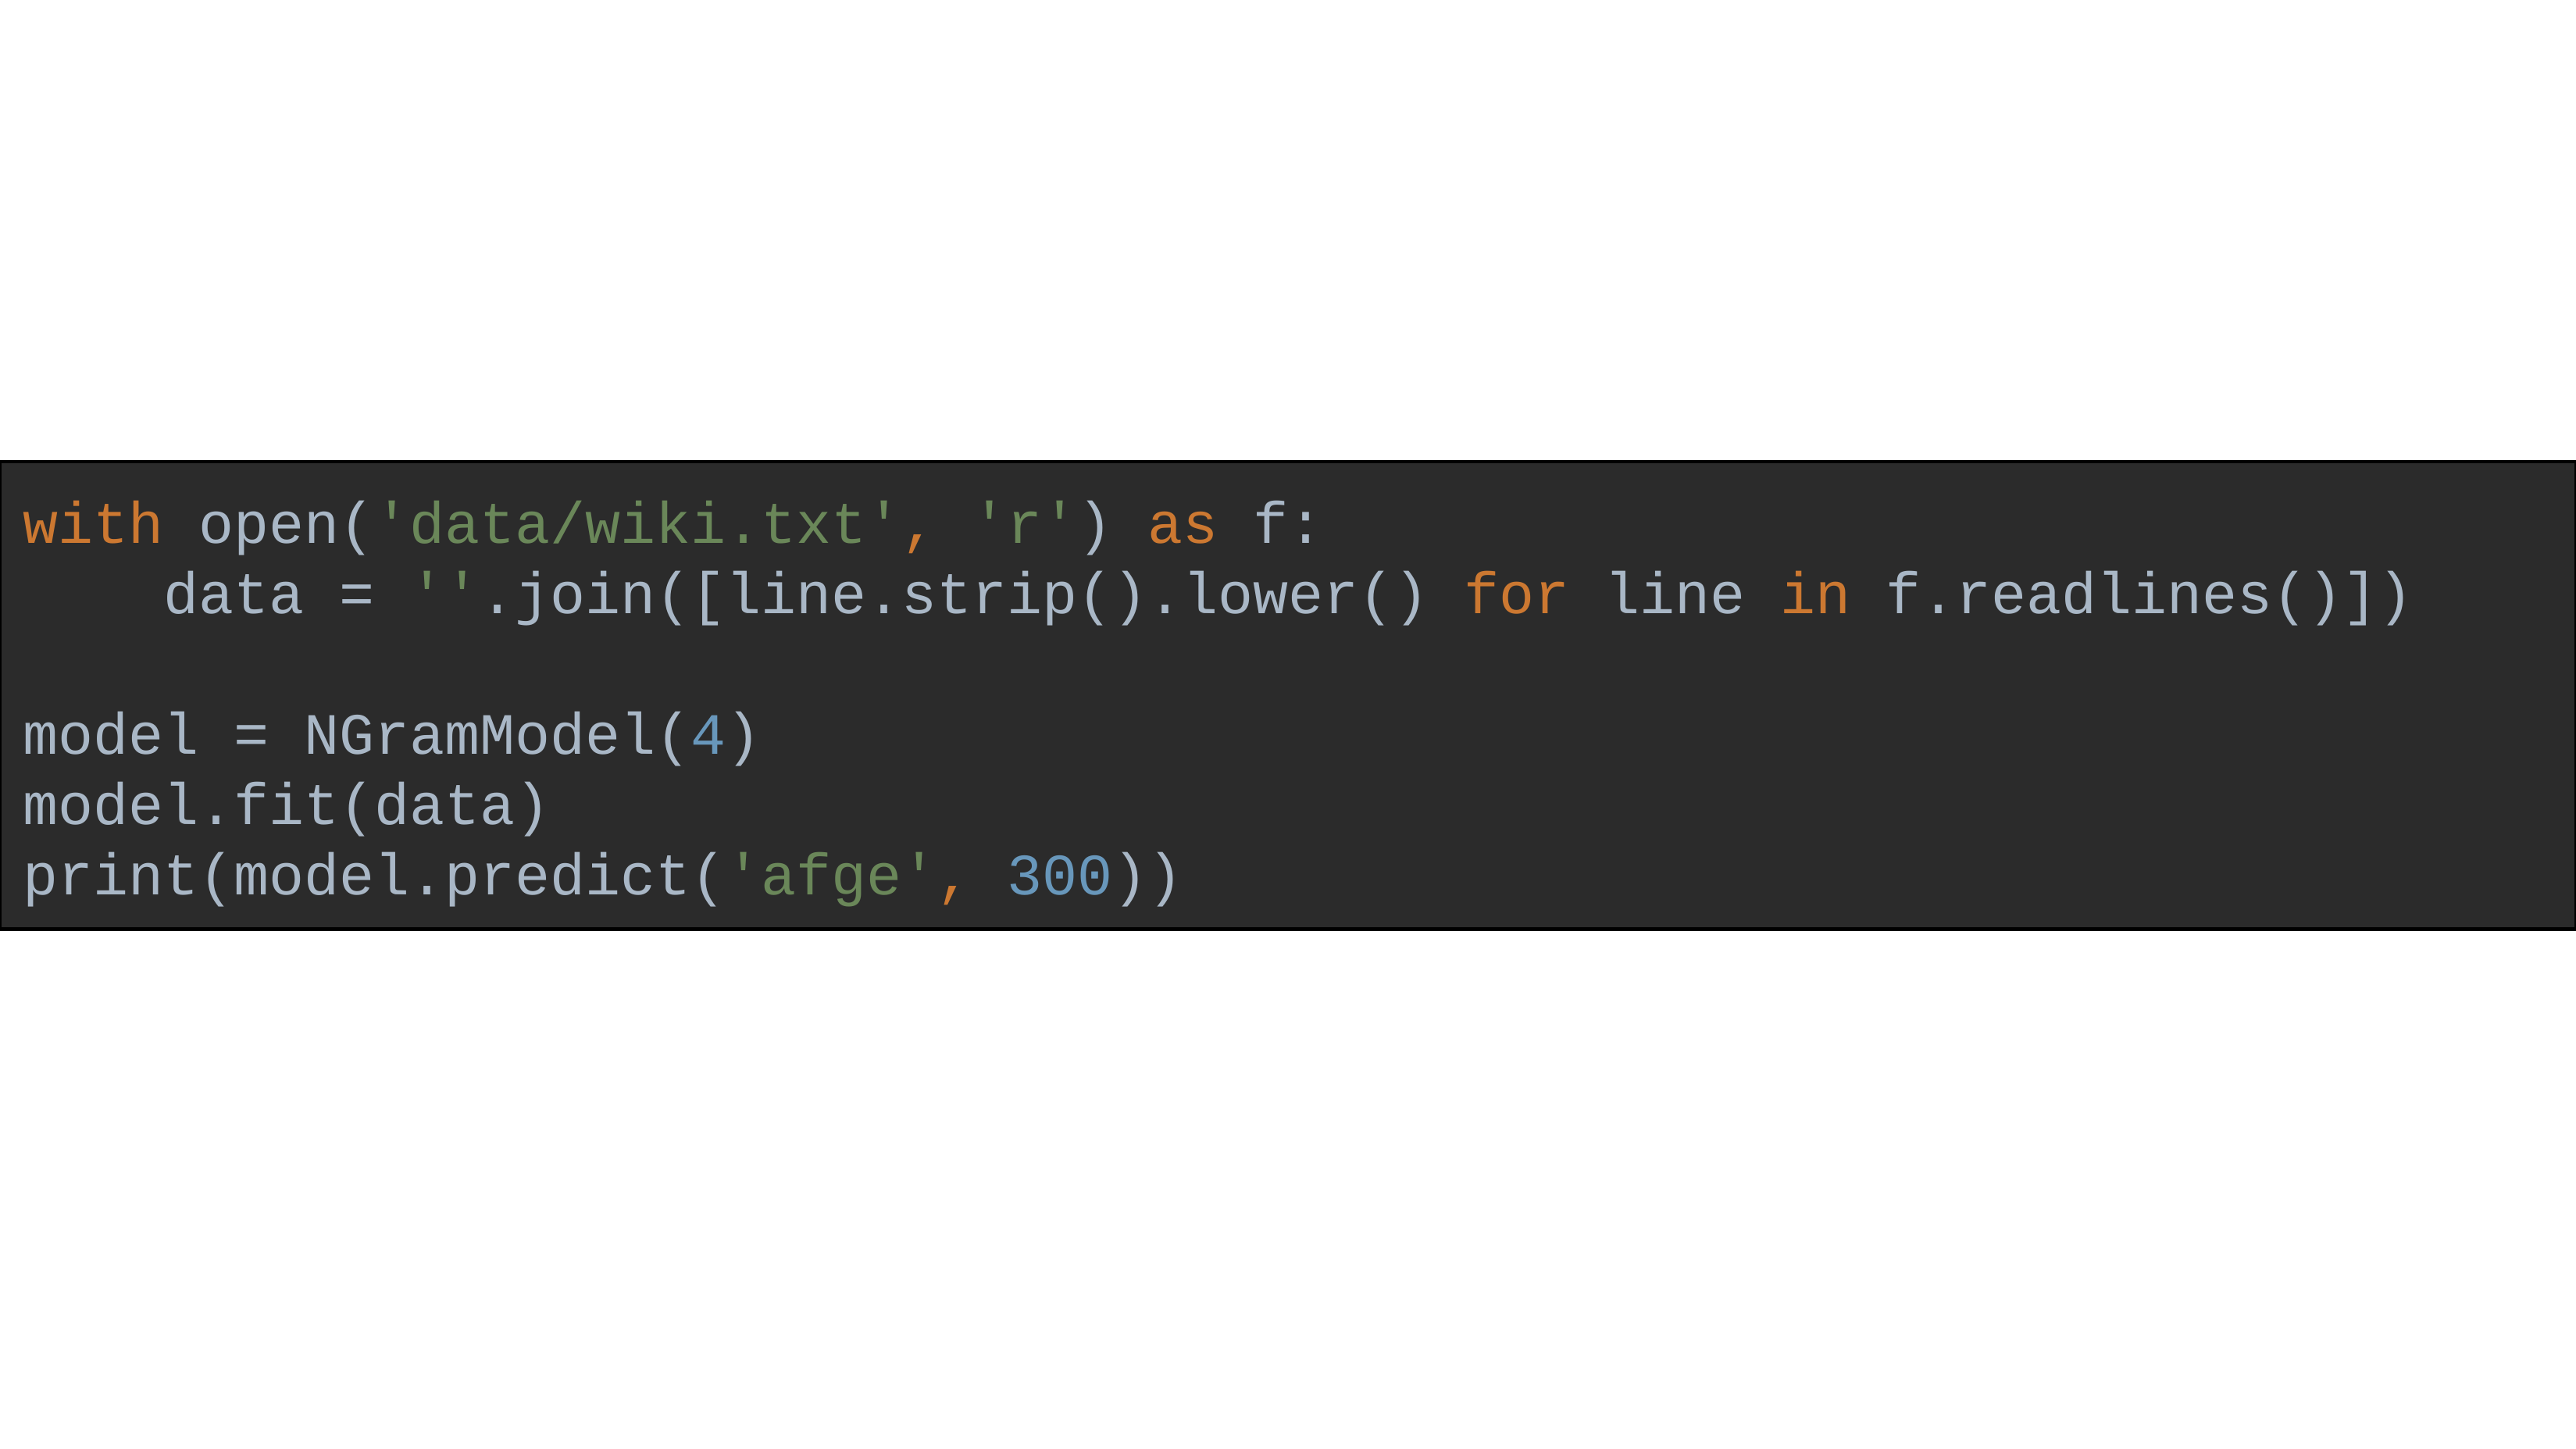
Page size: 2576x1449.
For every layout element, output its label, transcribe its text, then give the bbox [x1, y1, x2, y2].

text_box with open('data/wiki.txt', 'r') as f: data = ''.join([line.strip().lower() for line in f.readlines()]) model = NGramModel(4) model.fit(data) print(model.predict('afge', 300)) [0, 462, 2576, 930]
